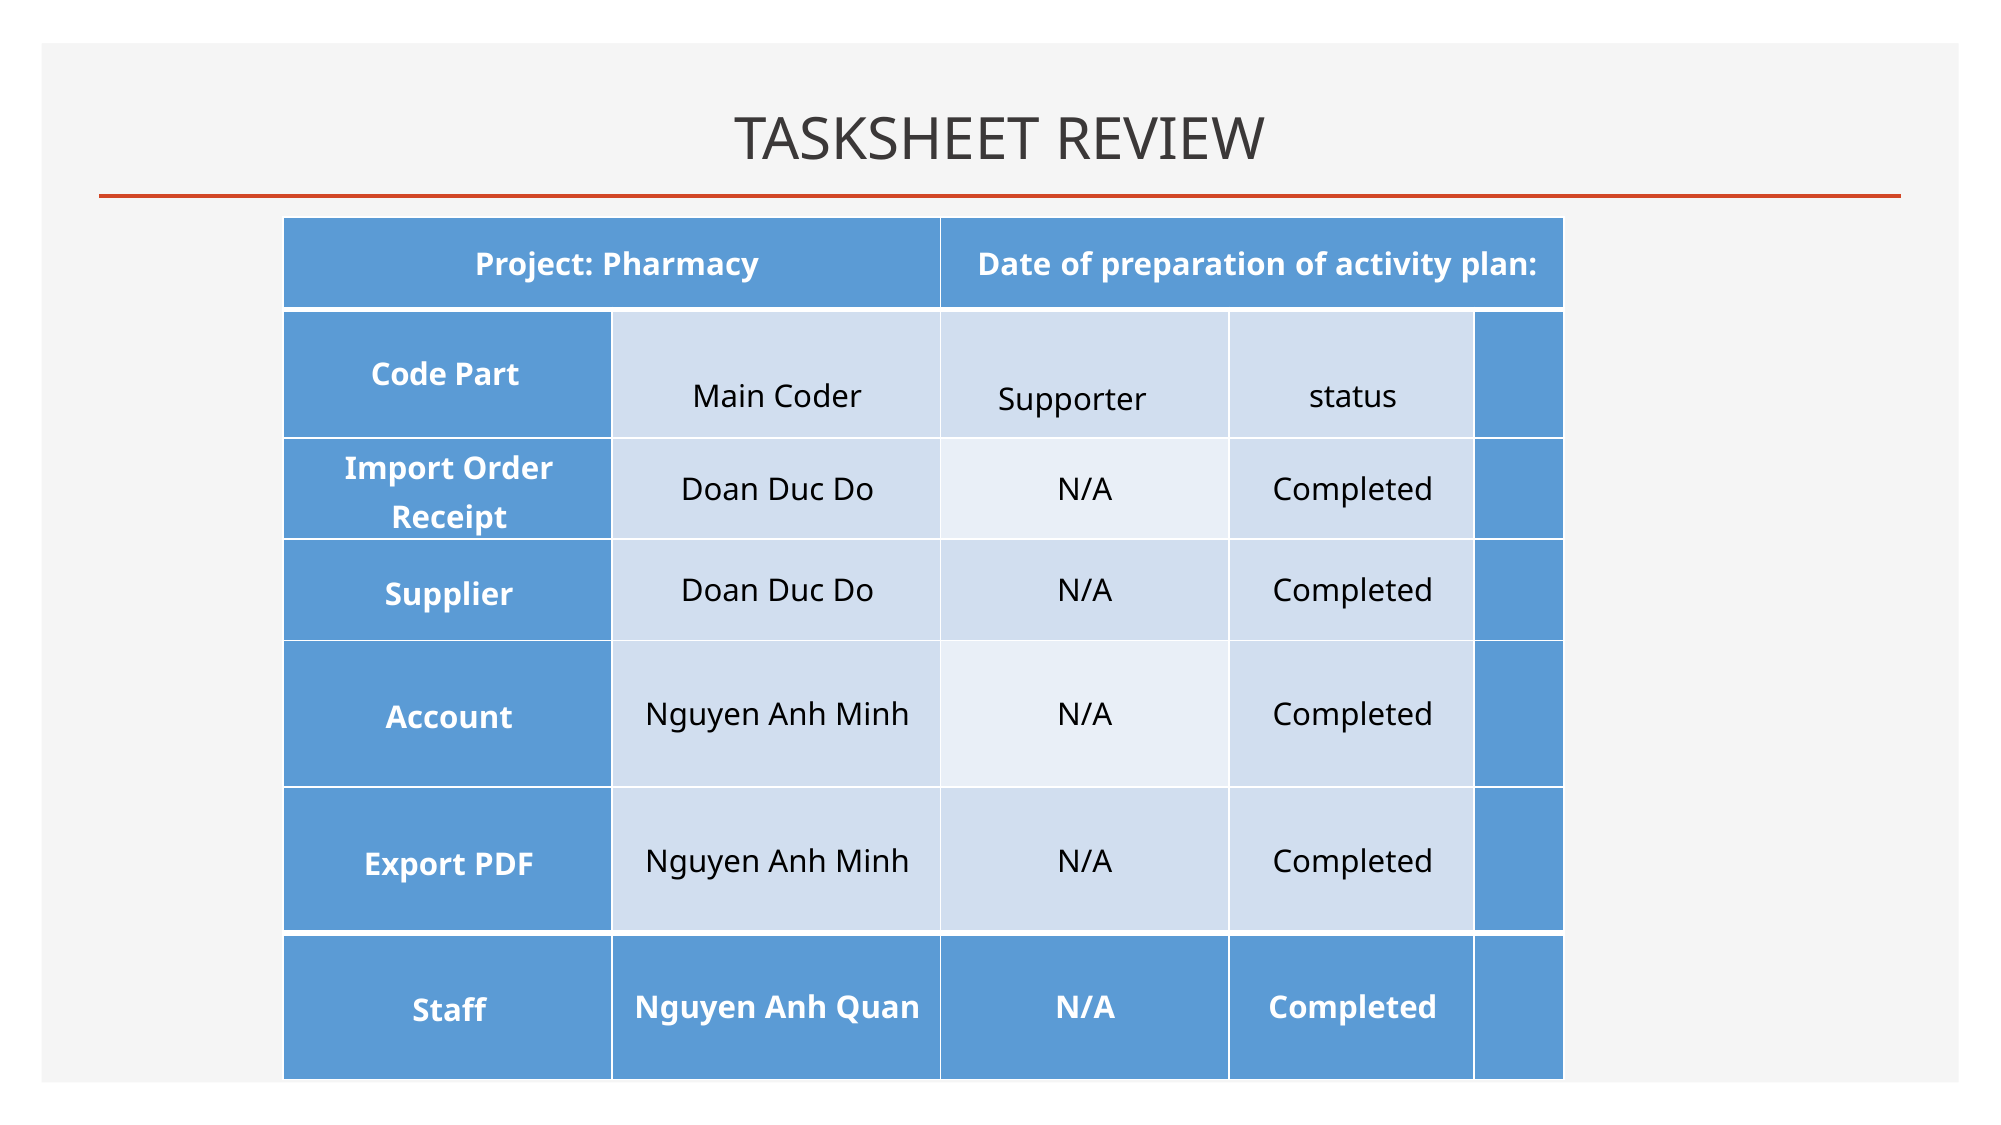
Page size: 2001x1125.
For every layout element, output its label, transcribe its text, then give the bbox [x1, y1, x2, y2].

table_cell [1475, 936, 1563, 1079]
table_cell Staff [284, 936, 611, 1079]
table_cell Main Coder [613, 312, 940, 437]
table_cell Doan Duc Do [613, 540, 940, 640]
table_cell Completed [1230, 540, 1473, 640]
table_cell N/A [941, 641, 1228, 786]
table_cell Import Order Receipt [284, 439, 611, 538]
title TASKSHEET REVIEW [435, 73, 1565, 179]
table_cell Code Part [284, 312, 611, 437]
table_cell N/A [941, 439, 1228, 538]
table_cell Doan Duc Do [613, 439, 940, 538]
table_cell Completed [1230, 936, 1473, 1079]
table_cell Nguyen Anh Quan [613, 936, 940, 1079]
table_cell [1475, 312, 1563, 437]
table_cell Export PDF [284, 788, 611, 930]
table_header Date of preparation of activity plan: [941, 218, 1563, 307]
table_cell N/A [941, 788, 1228, 930]
table_cell Nguyen Anh Minh [613, 641, 940, 786]
table_cell [1475, 788, 1563, 930]
table_cell Supplier [284, 540, 611, 640]
table_cell Completed [1230, 439, 1473, 538]
table_cell Supporter [941, 312, 1228, 437]
table_cell status [1230, 312, 1473, 437]
table_cell N/A [941, 936, 1228, 1079]
table_header Project: Pharmacy [284, 218, 940, 307]
table_cell N/A [941, 540, 1228, 640]
table_cell Nguyen Anh Minh [613, 788, 940, 930]
table_cell [1475, 540, 1563, 640]
table_cell Account [284, 641, 611, 786]
table_cell [1475, 439, 1563, 538]
table_cell [1475, 641, 1563, 786]
table_cell Completed [1230, 788, 1473, 930]
table_cell Completed [1230, 641, 1473, 786]
